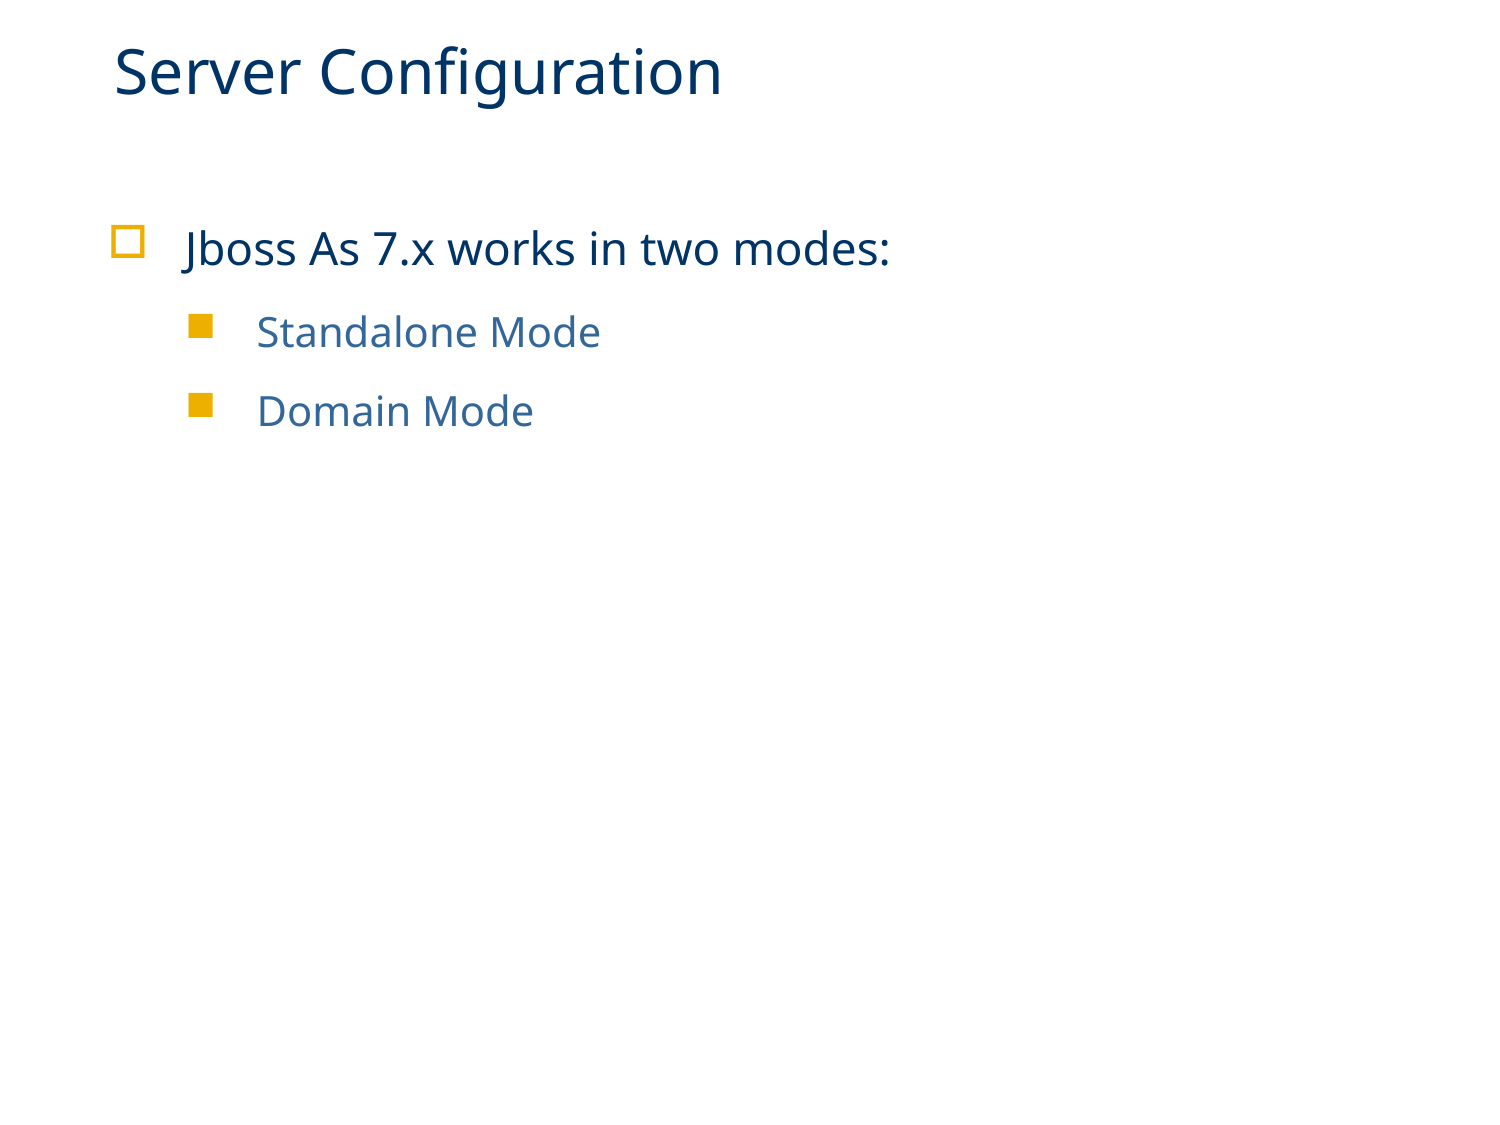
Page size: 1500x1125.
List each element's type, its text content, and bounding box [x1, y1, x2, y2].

title Server Configuration [99, 24, 1413, 175]
list Jboss As 7.x works in two modes: Standalone Mode Domain Mode [92, 212, 1406, 1013]
